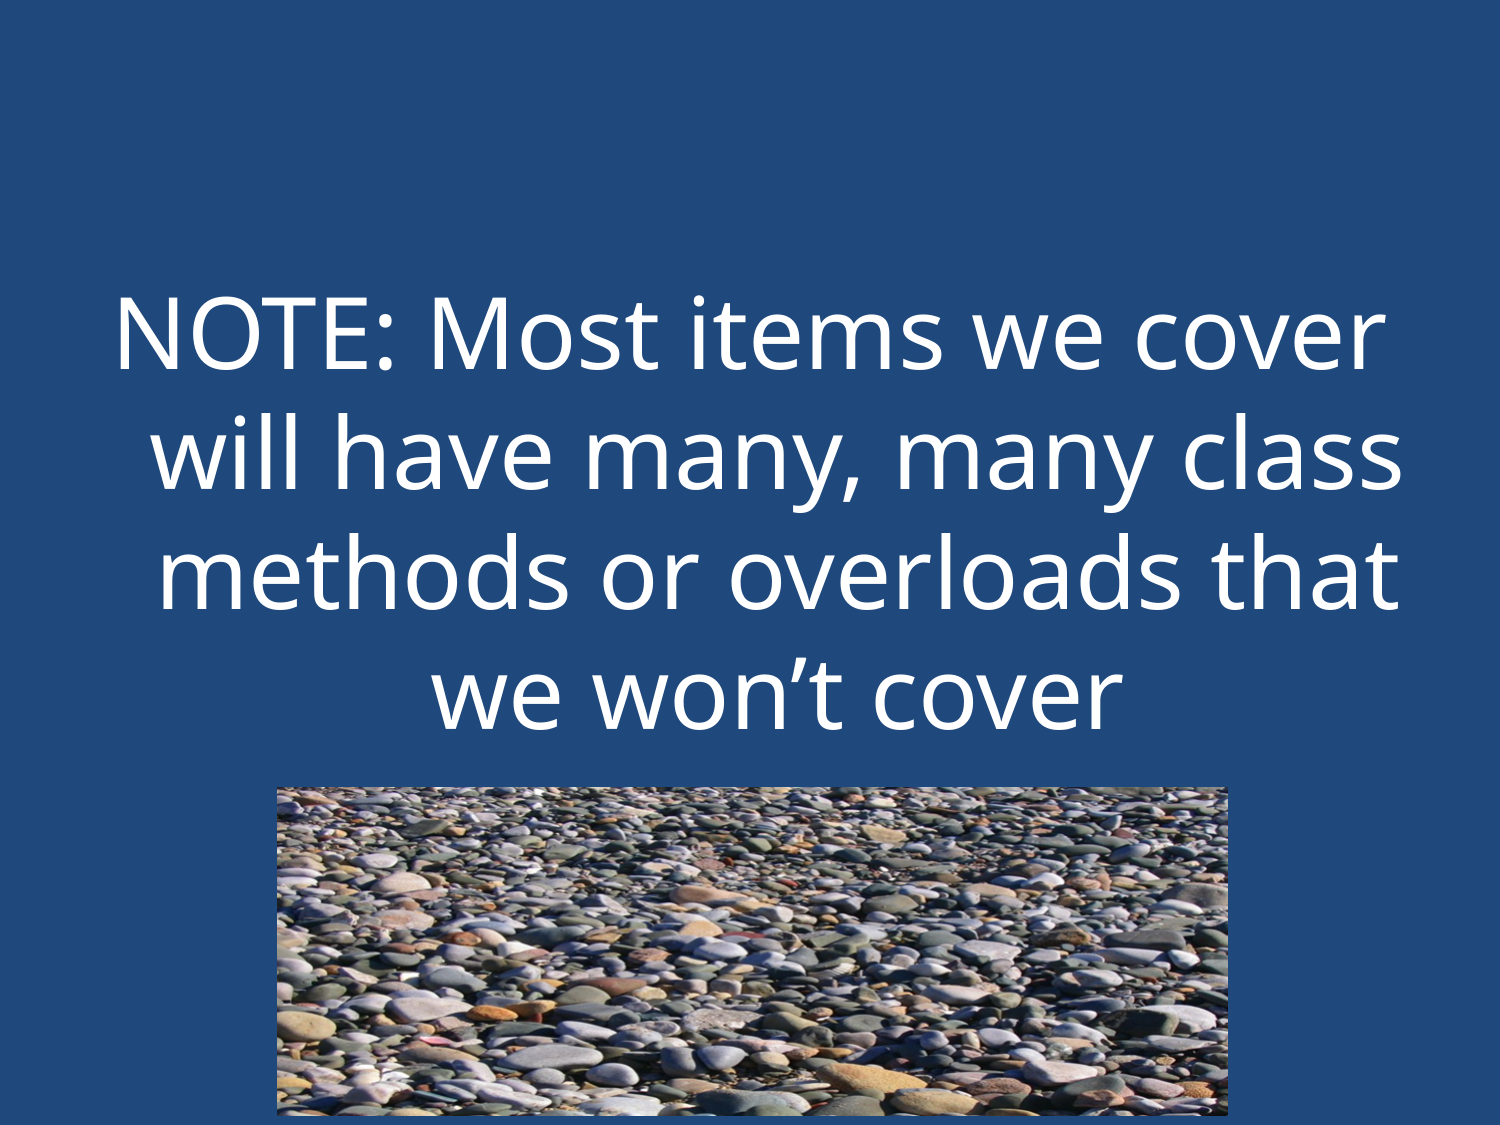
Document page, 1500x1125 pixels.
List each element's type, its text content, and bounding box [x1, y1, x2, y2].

picture [276, 787, 1228, 1116]
list NOTE: Most items we cover will have many, many class methods or overloads that we won’t cover [75, 262, 1425, 1005]
